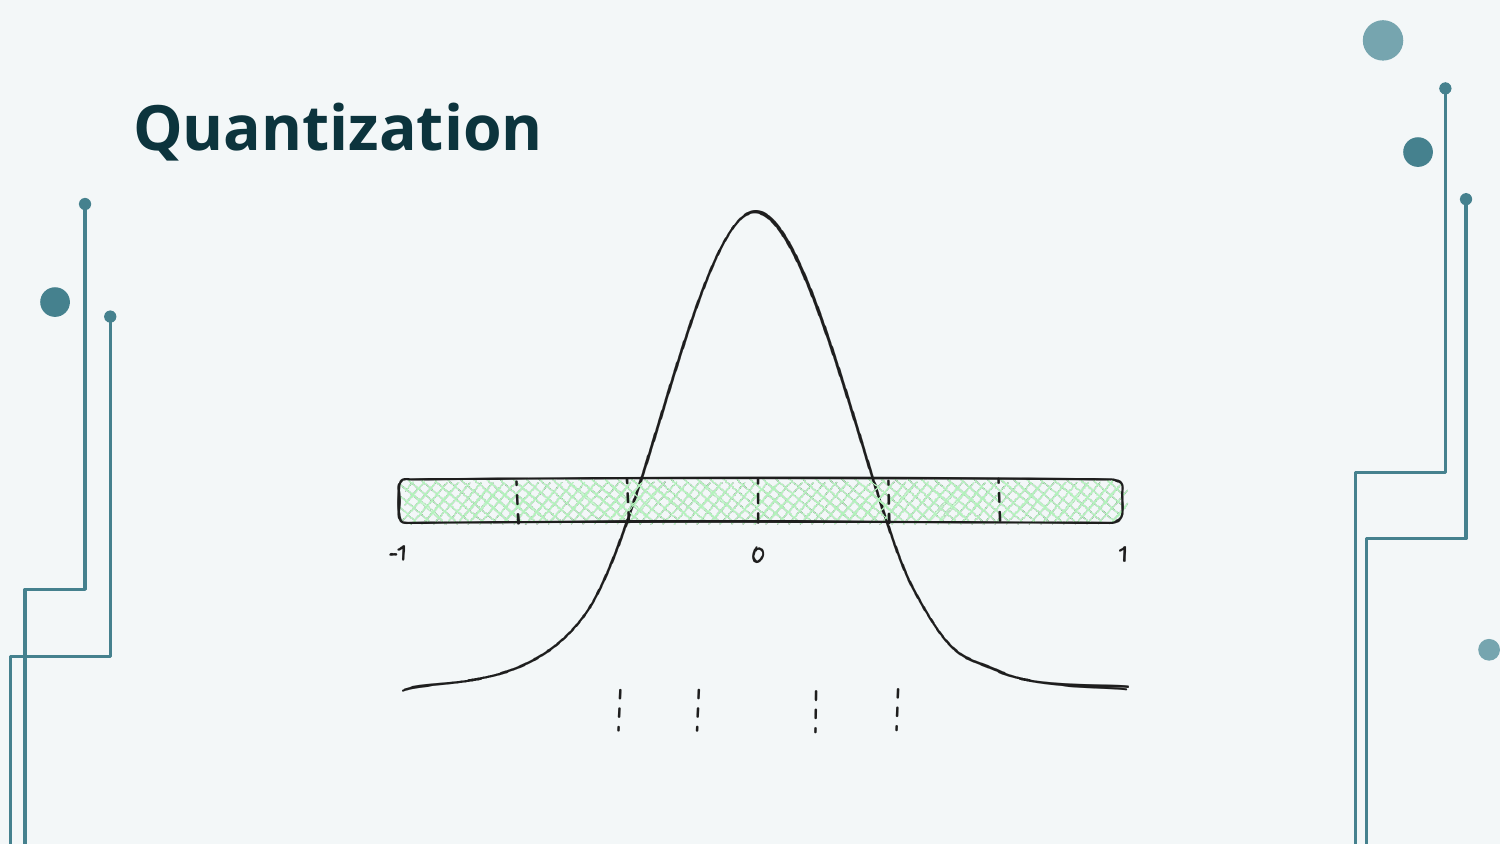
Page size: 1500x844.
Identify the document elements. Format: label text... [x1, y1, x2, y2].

title Quantization [118, 72, 1382, 167]
picture [378, 200, 1138, 742]
